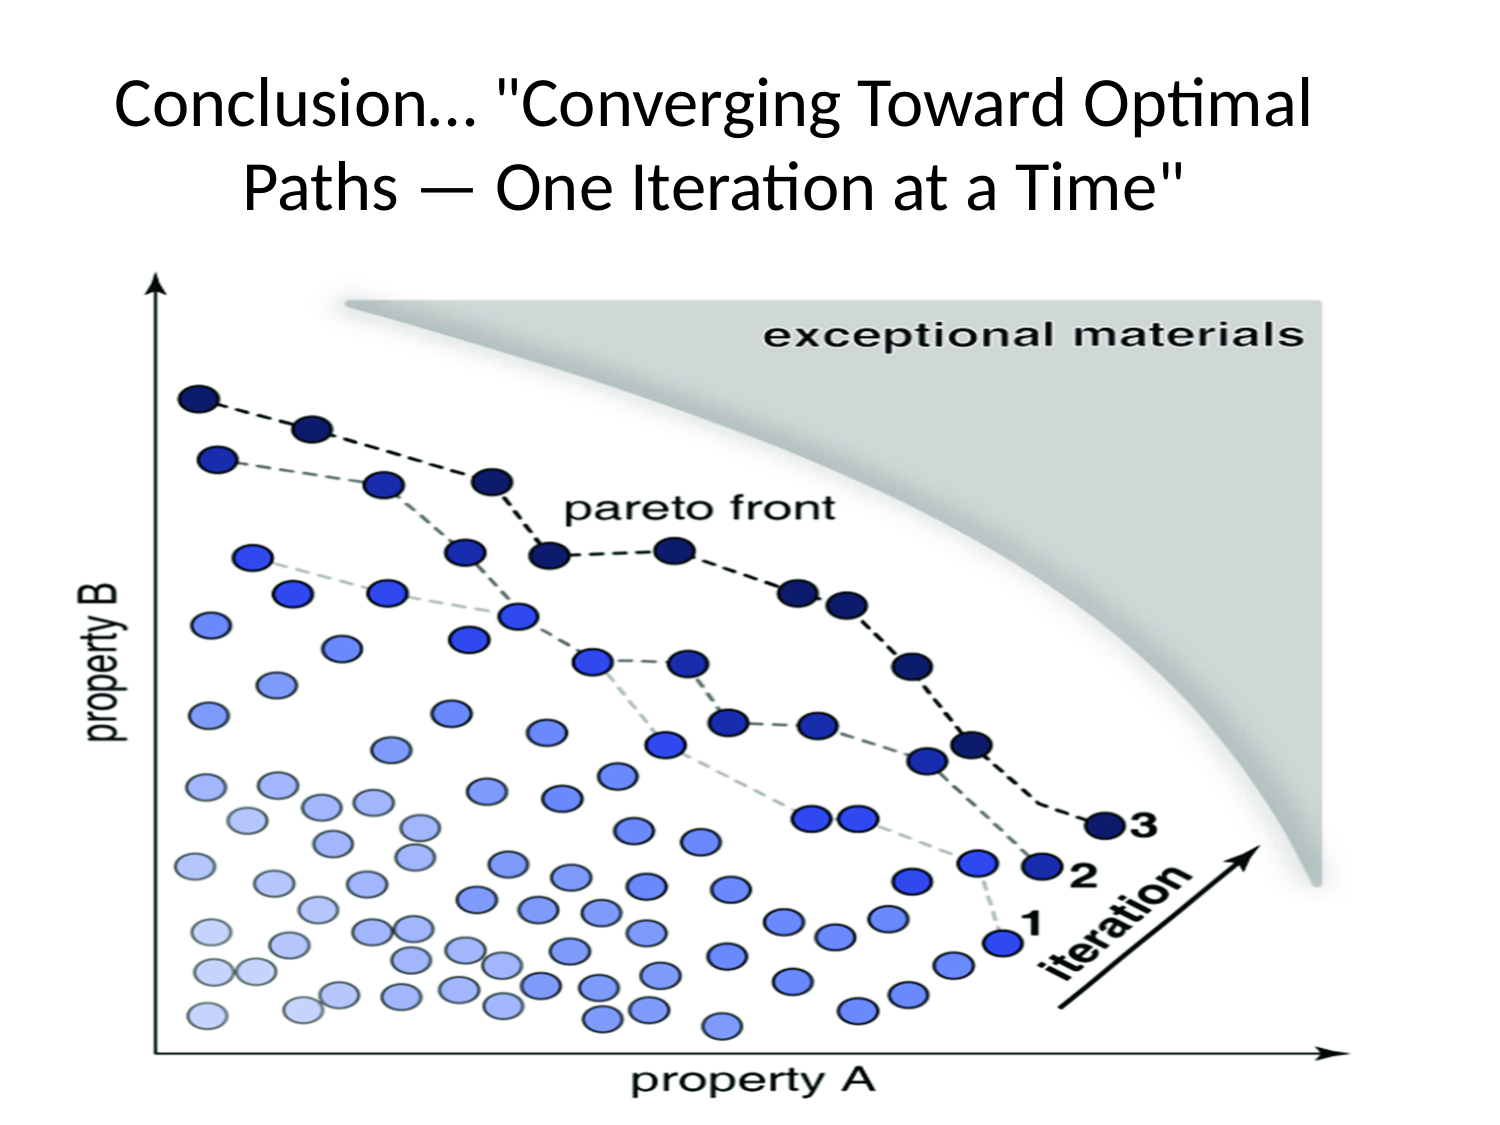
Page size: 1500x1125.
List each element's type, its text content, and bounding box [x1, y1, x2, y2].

title Conclusion… "Converging Toward Optimal Paths — One Iteration at a Time" [39, 46, 1390, 234]
picture [74, 270, 1355, 1100]
